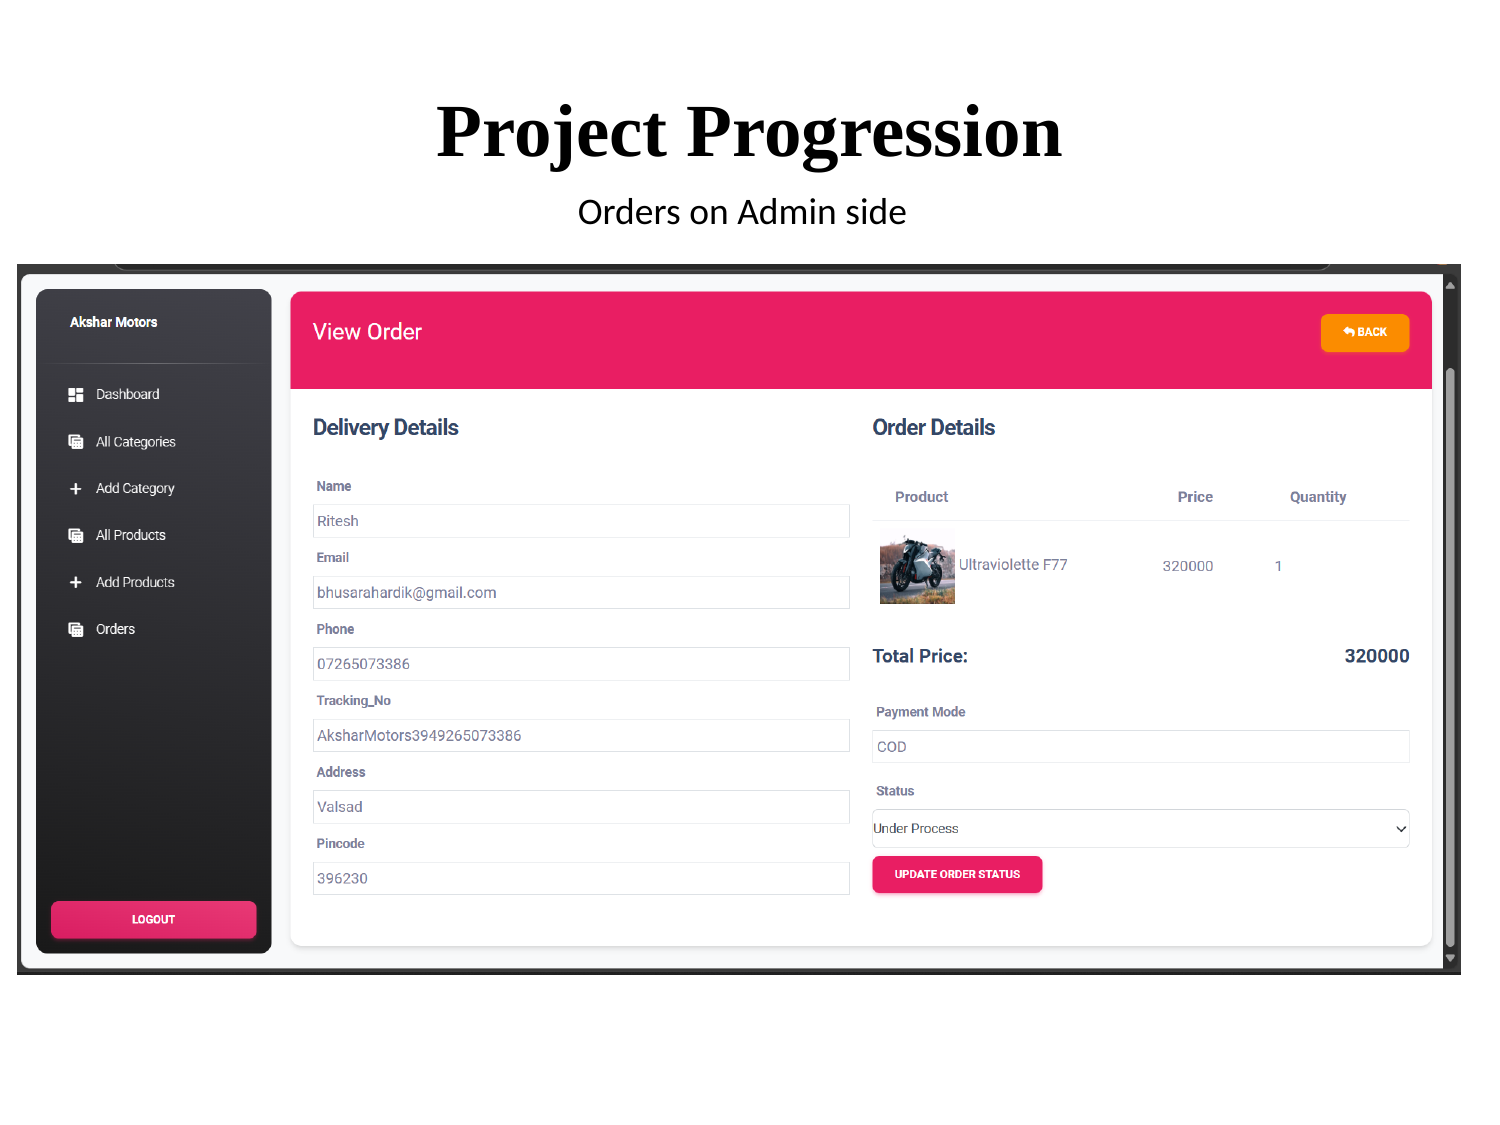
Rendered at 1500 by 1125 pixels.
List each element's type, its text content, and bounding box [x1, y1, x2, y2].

picture [17, 264, 1461, 976]
text_box Orders on Admin side [563, 179, 1015, 240]
text_box Project Progression [66, 73, 1434, 179]
